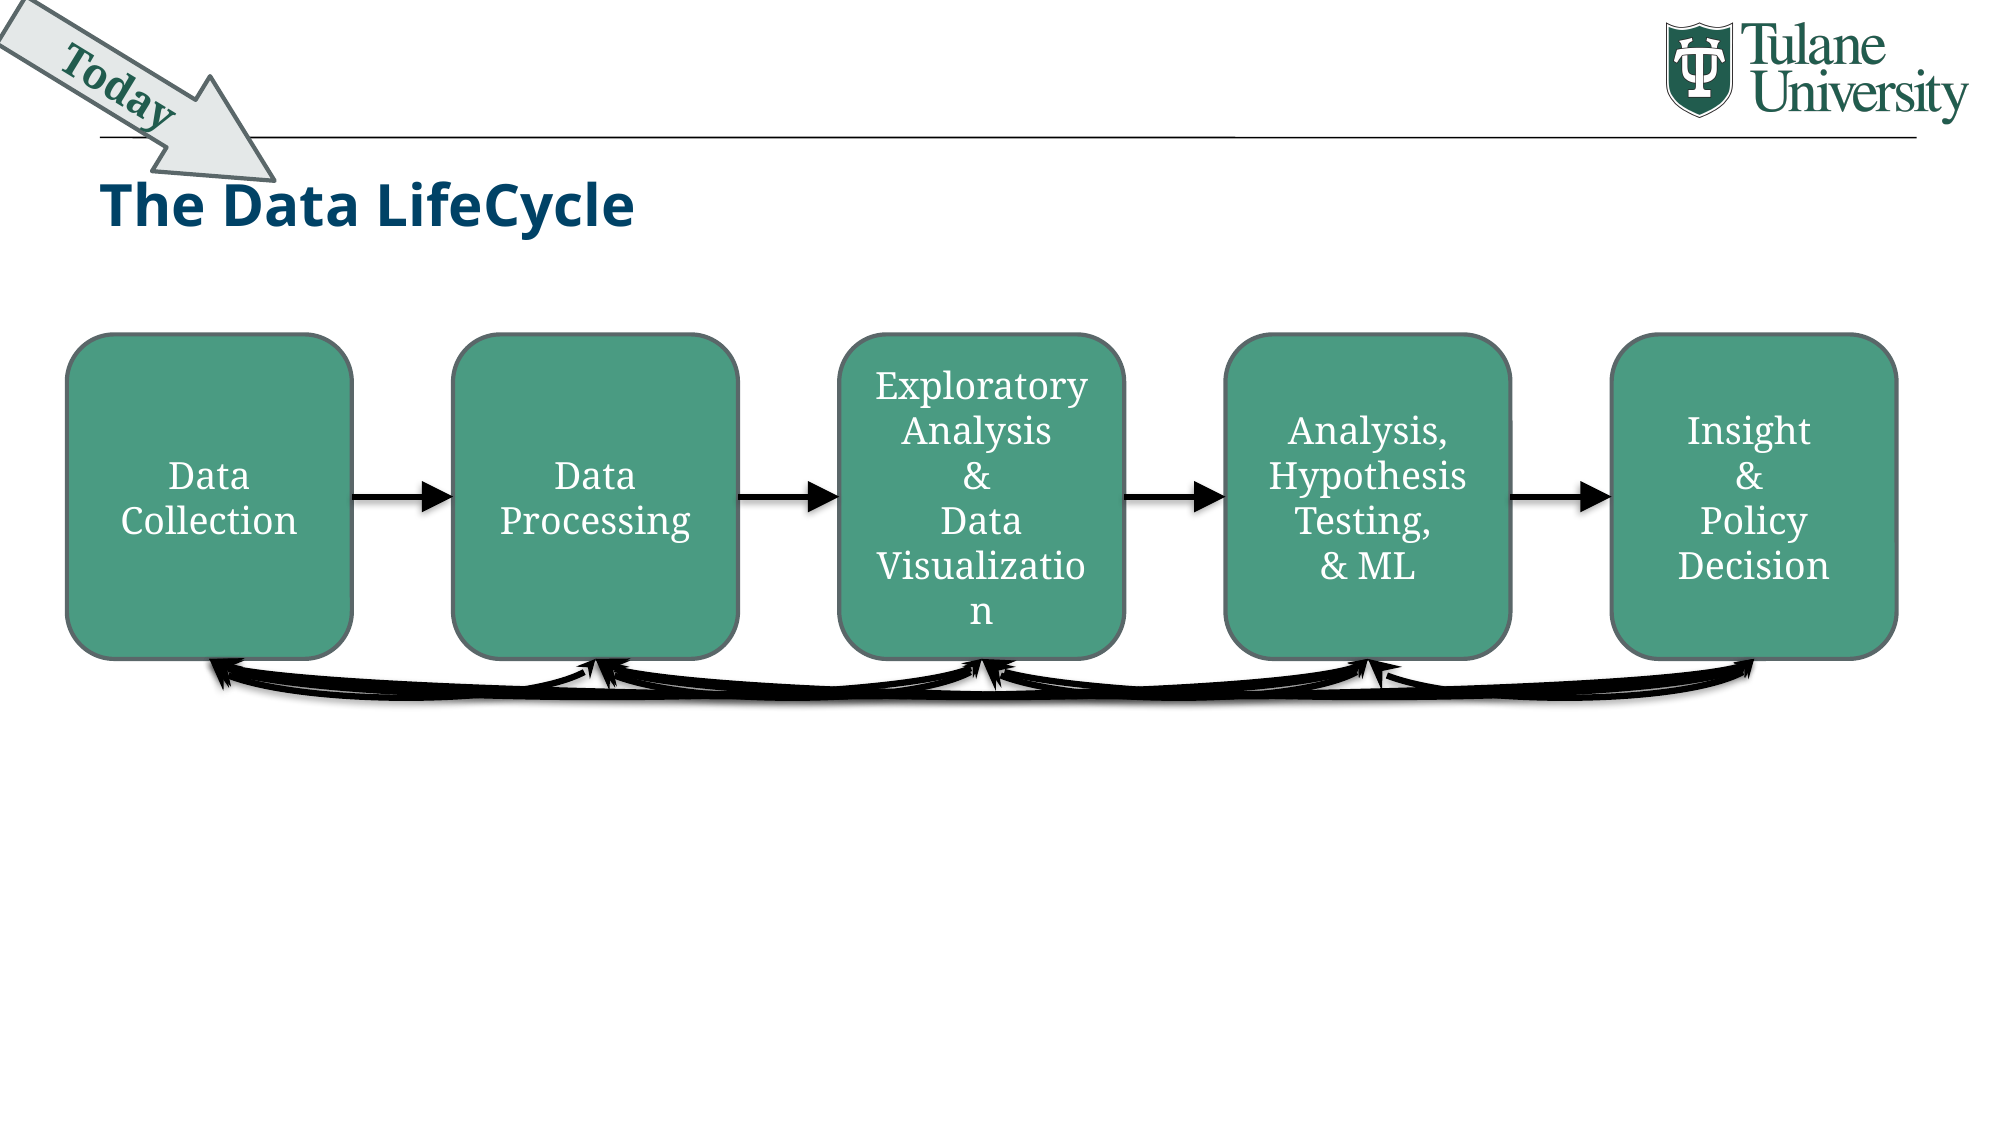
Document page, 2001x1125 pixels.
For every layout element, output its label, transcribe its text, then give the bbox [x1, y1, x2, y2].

title The Data LifeCycle [99, 167, 1901, 238]
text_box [66, 334, 1897, 661]
picture [1666, 22, 1969, 136]
text_box Today [0, 0, 277, 183]
